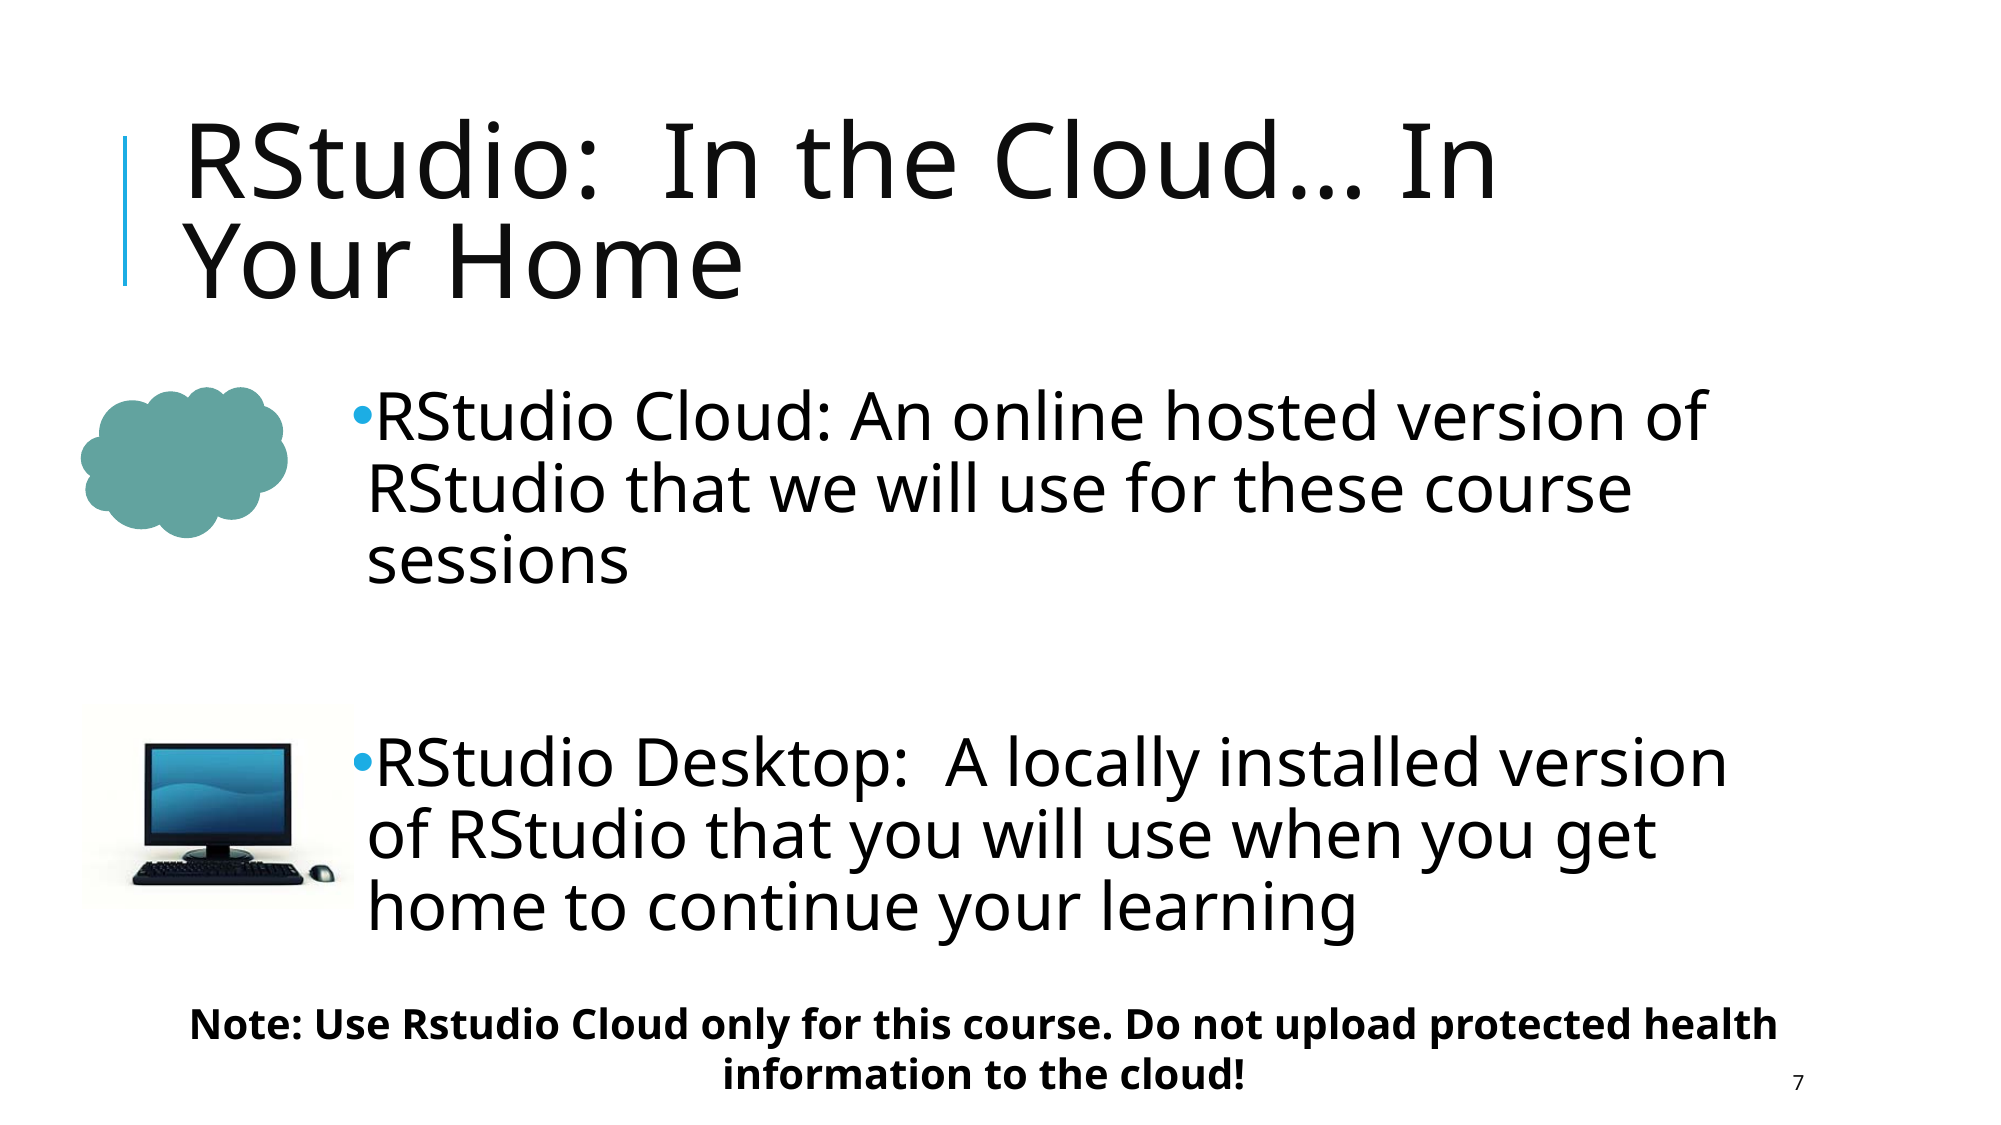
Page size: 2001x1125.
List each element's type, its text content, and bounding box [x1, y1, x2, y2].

slide_number 7 [1777, 1061, 1938, 1107]
text_box [80, 387, 288, 539]
picture [81, 704, 355, 910]
title RStudio: In the Cloud… In Your Home [168, 96, 1763, 342]
text_box RStudio Cloud: An online hosted version of RStudio that we will use for these course sessions RStudio Desktop: A locally installed version of RStudio that you will use when you get home to continue your learning [336, 374, 1799, 990]
text_box Note: Use Rstudio Cloud only for this course. Do not upload protected health information to the cloud! [68, 990, 1900, 1105]
